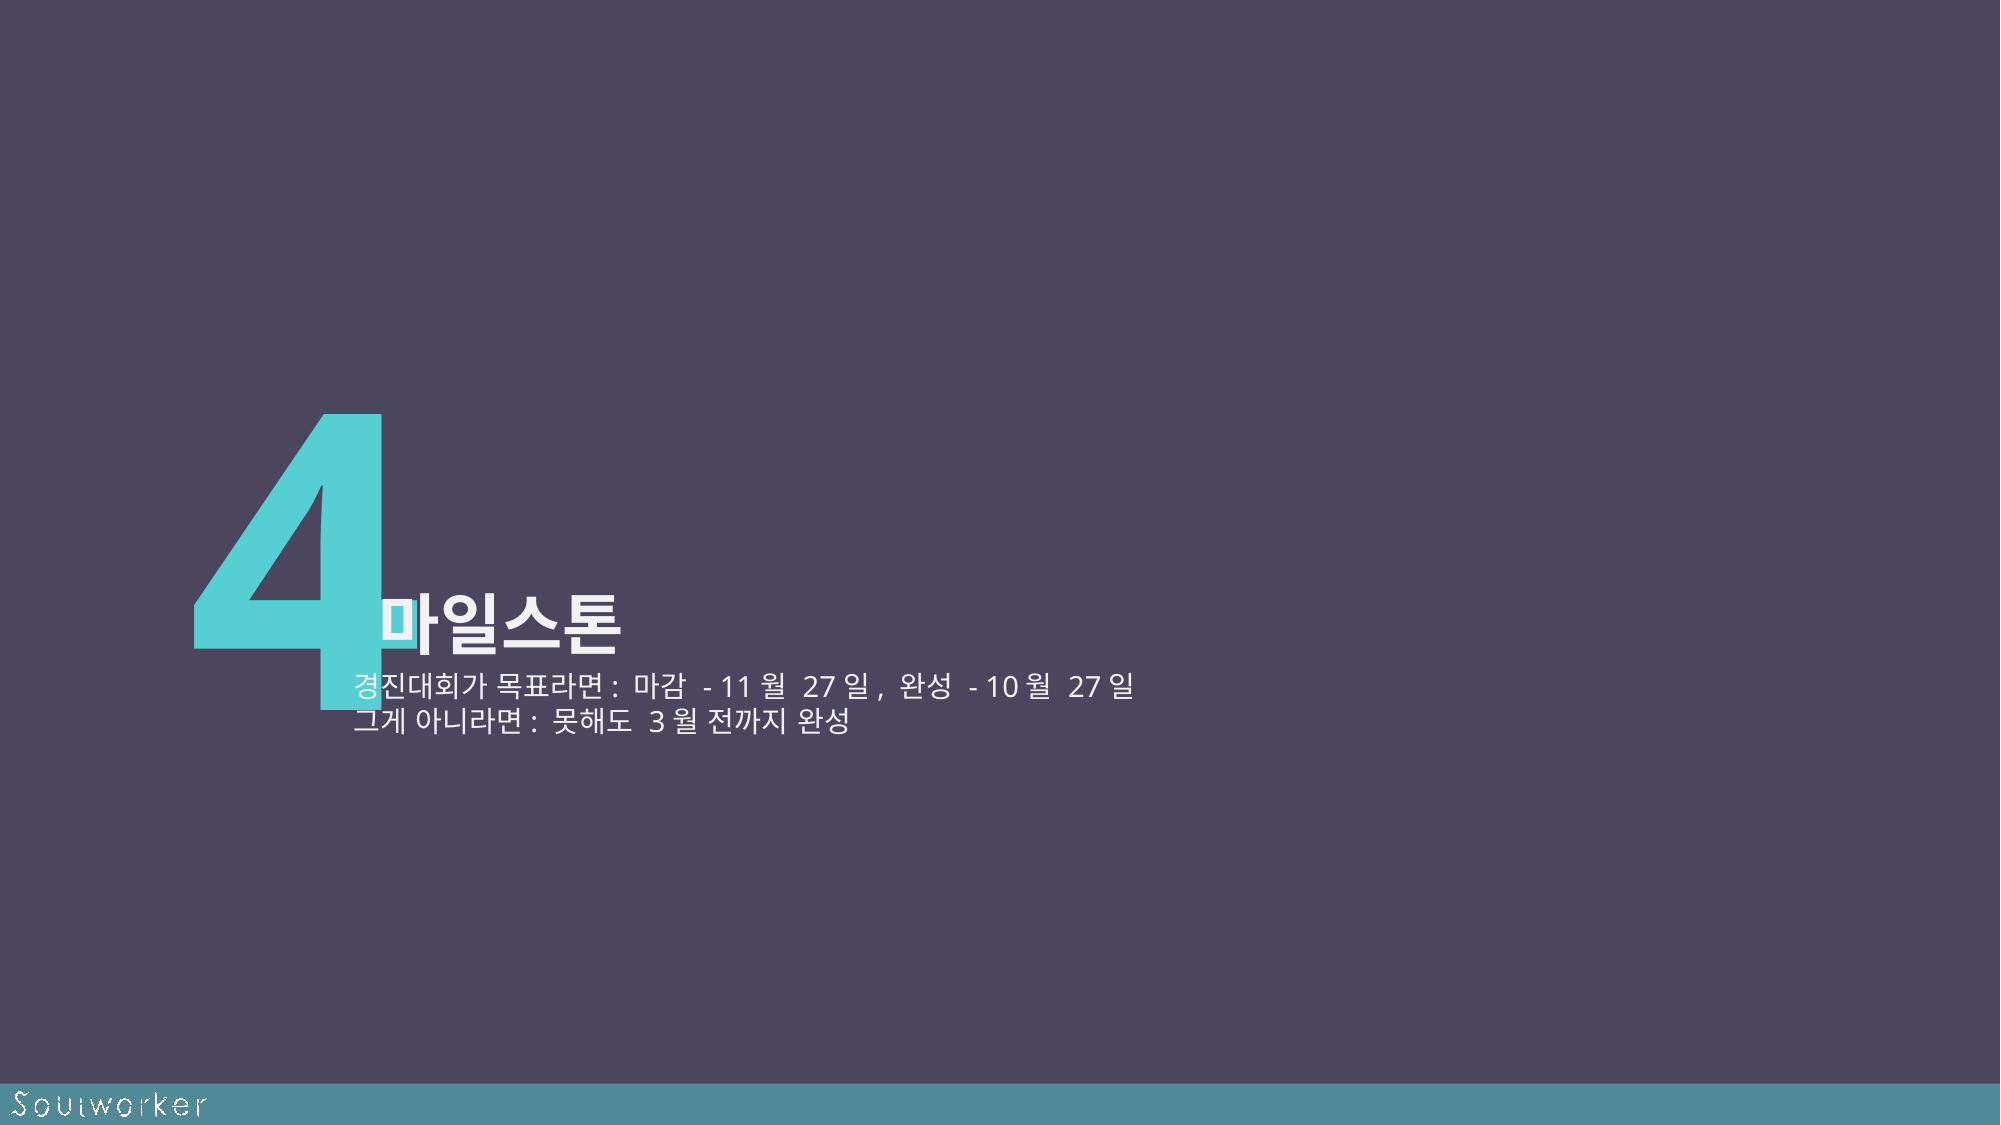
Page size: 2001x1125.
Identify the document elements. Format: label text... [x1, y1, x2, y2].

text_box 4 [172, 288, 299, 801]
text_box 경진대회가 목표라면: 마감 - 11월 27일, 완성 - 10월 27일 그게 아니라면: 못해도 3월 전까지 완성 [338, 660, 1151, 746]
text_box 마일스톤 [363, 574, 640, 660]
picture [8, 1091, 208, 1118]
